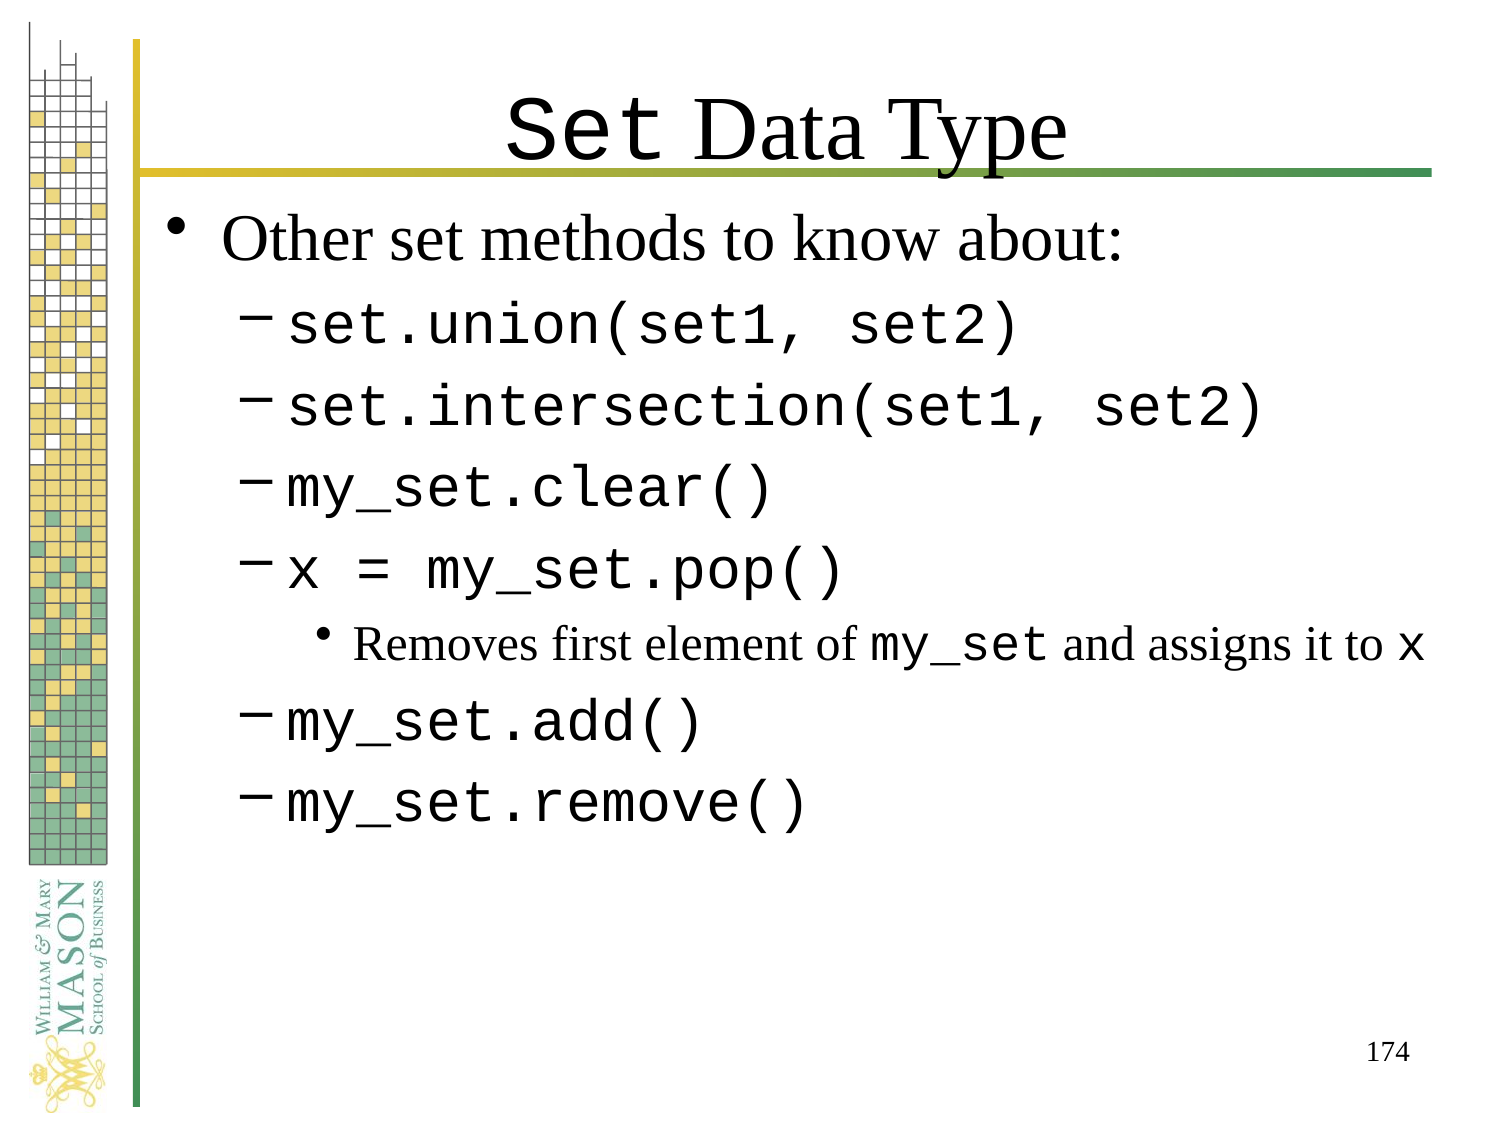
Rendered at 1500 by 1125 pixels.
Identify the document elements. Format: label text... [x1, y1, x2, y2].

list Other set methods to know about: set.union(set1, set2) set.intersection(set1, set2) my_set.clear() x = my_set.pop() Removes first element of my_set and assigns it to x my_set.add() my_set.remove() [150, 185, 1491, 1005]
title Set Data Type [150, 45, 1425, 185]
slide_number 174 [1048, 1024, 1426, 1103]
table_cell Greater than [29, 879, 107, 1113]
